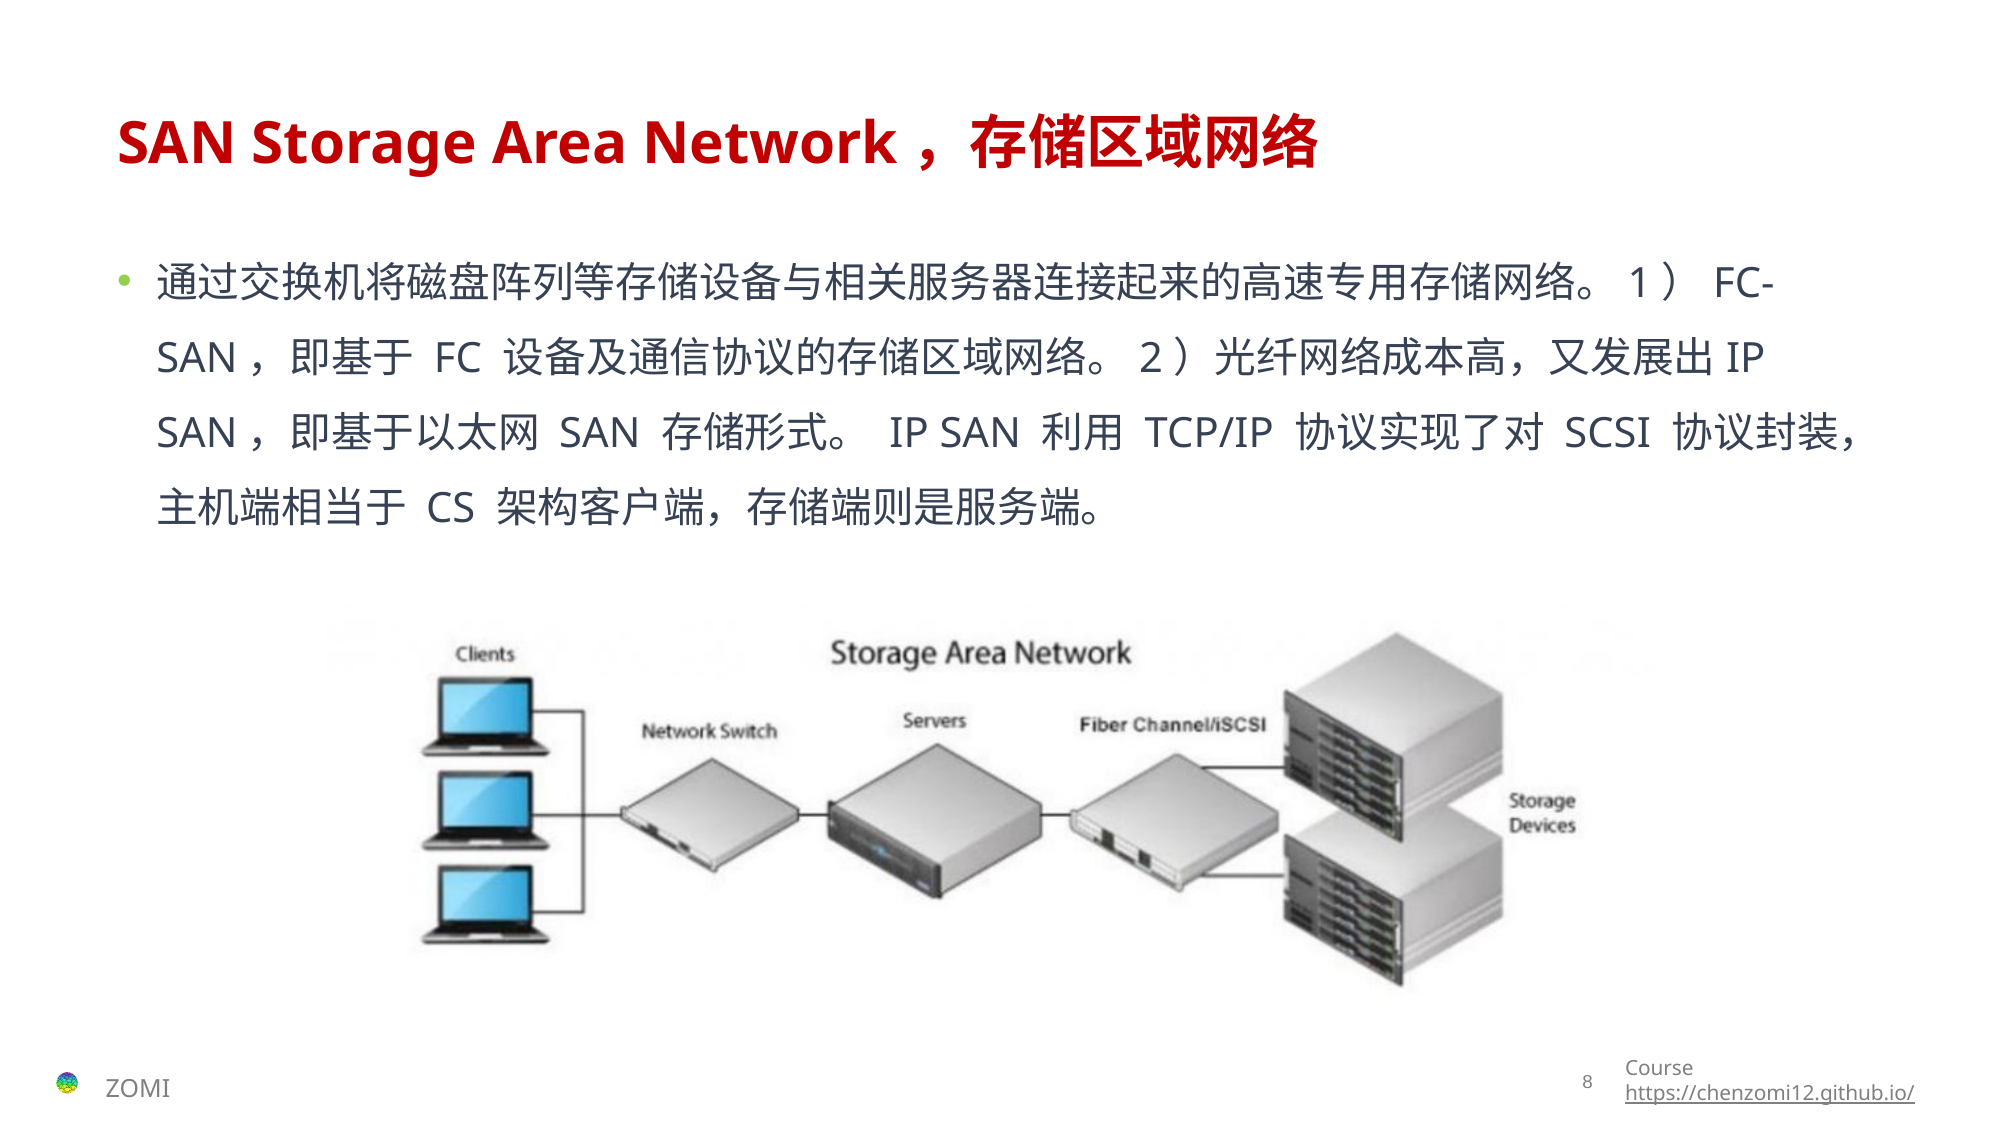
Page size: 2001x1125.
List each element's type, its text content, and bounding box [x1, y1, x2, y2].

picture [57, 1073, 77, 1093]
picture [324, 599, 1677, 1020]
list 通过交换机将磁盘阵列等存储设备与相关服务器连接起来的高速专用存储网络。1）FC-SAN，即基于 FC 设备及通信协议的存储区域网络。2）光纤网络成本高，又发展出IP SAN，即基于以太网 SAN 存储形式。 IP SAN 利用 TCP/IP 协议实现了对 SCSI 协议封装，主机端相当于 CS 架构客户端，存储端则是服务端。 [102, 223, 1901, 1043]
title SAN Storage Area Network，存储区域网络 [102, 91, 1901, 189]
